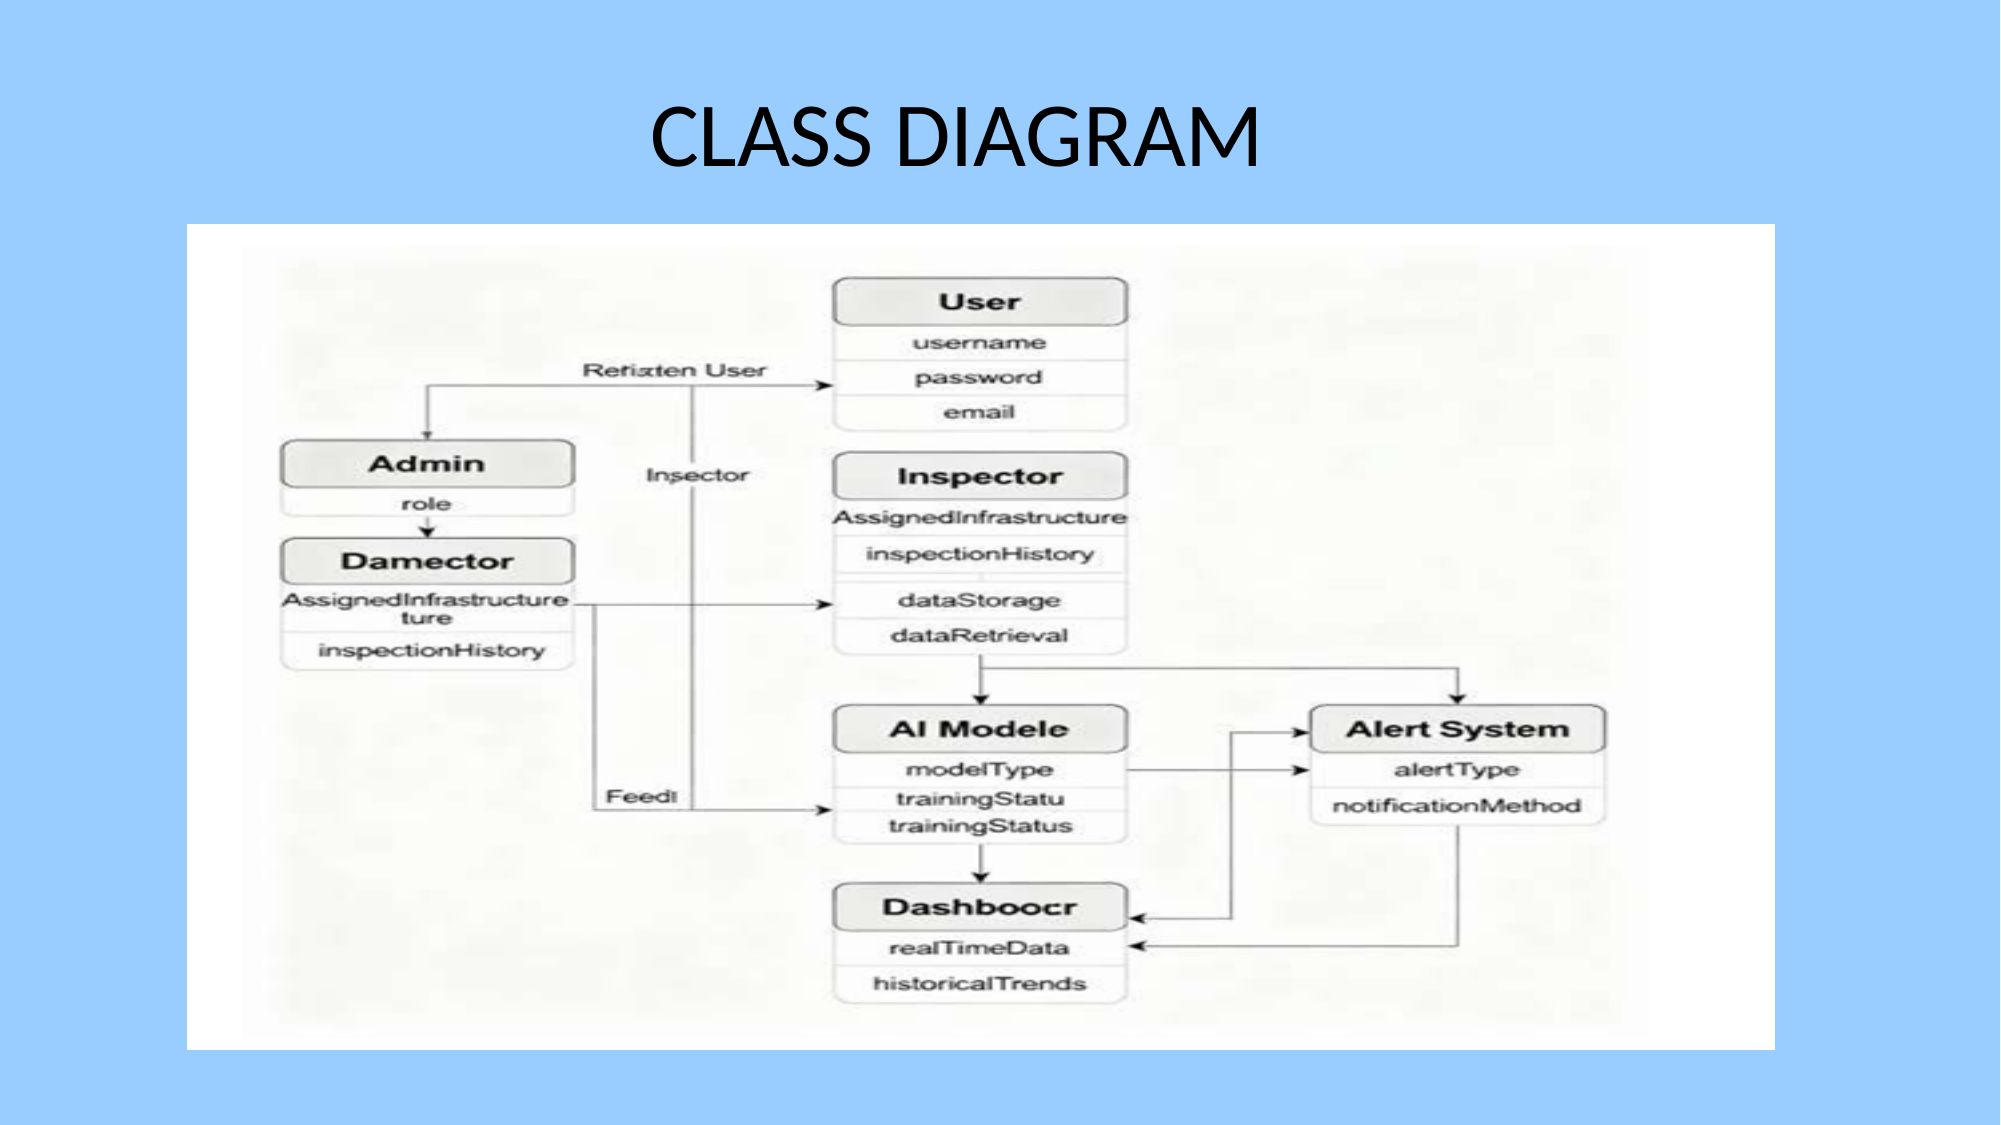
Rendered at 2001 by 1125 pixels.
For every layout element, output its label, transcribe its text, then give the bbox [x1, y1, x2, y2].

title CLASS DIAGRAM [171, 0, 1829, 263]
picture [187, 224, 1776, 1051]
